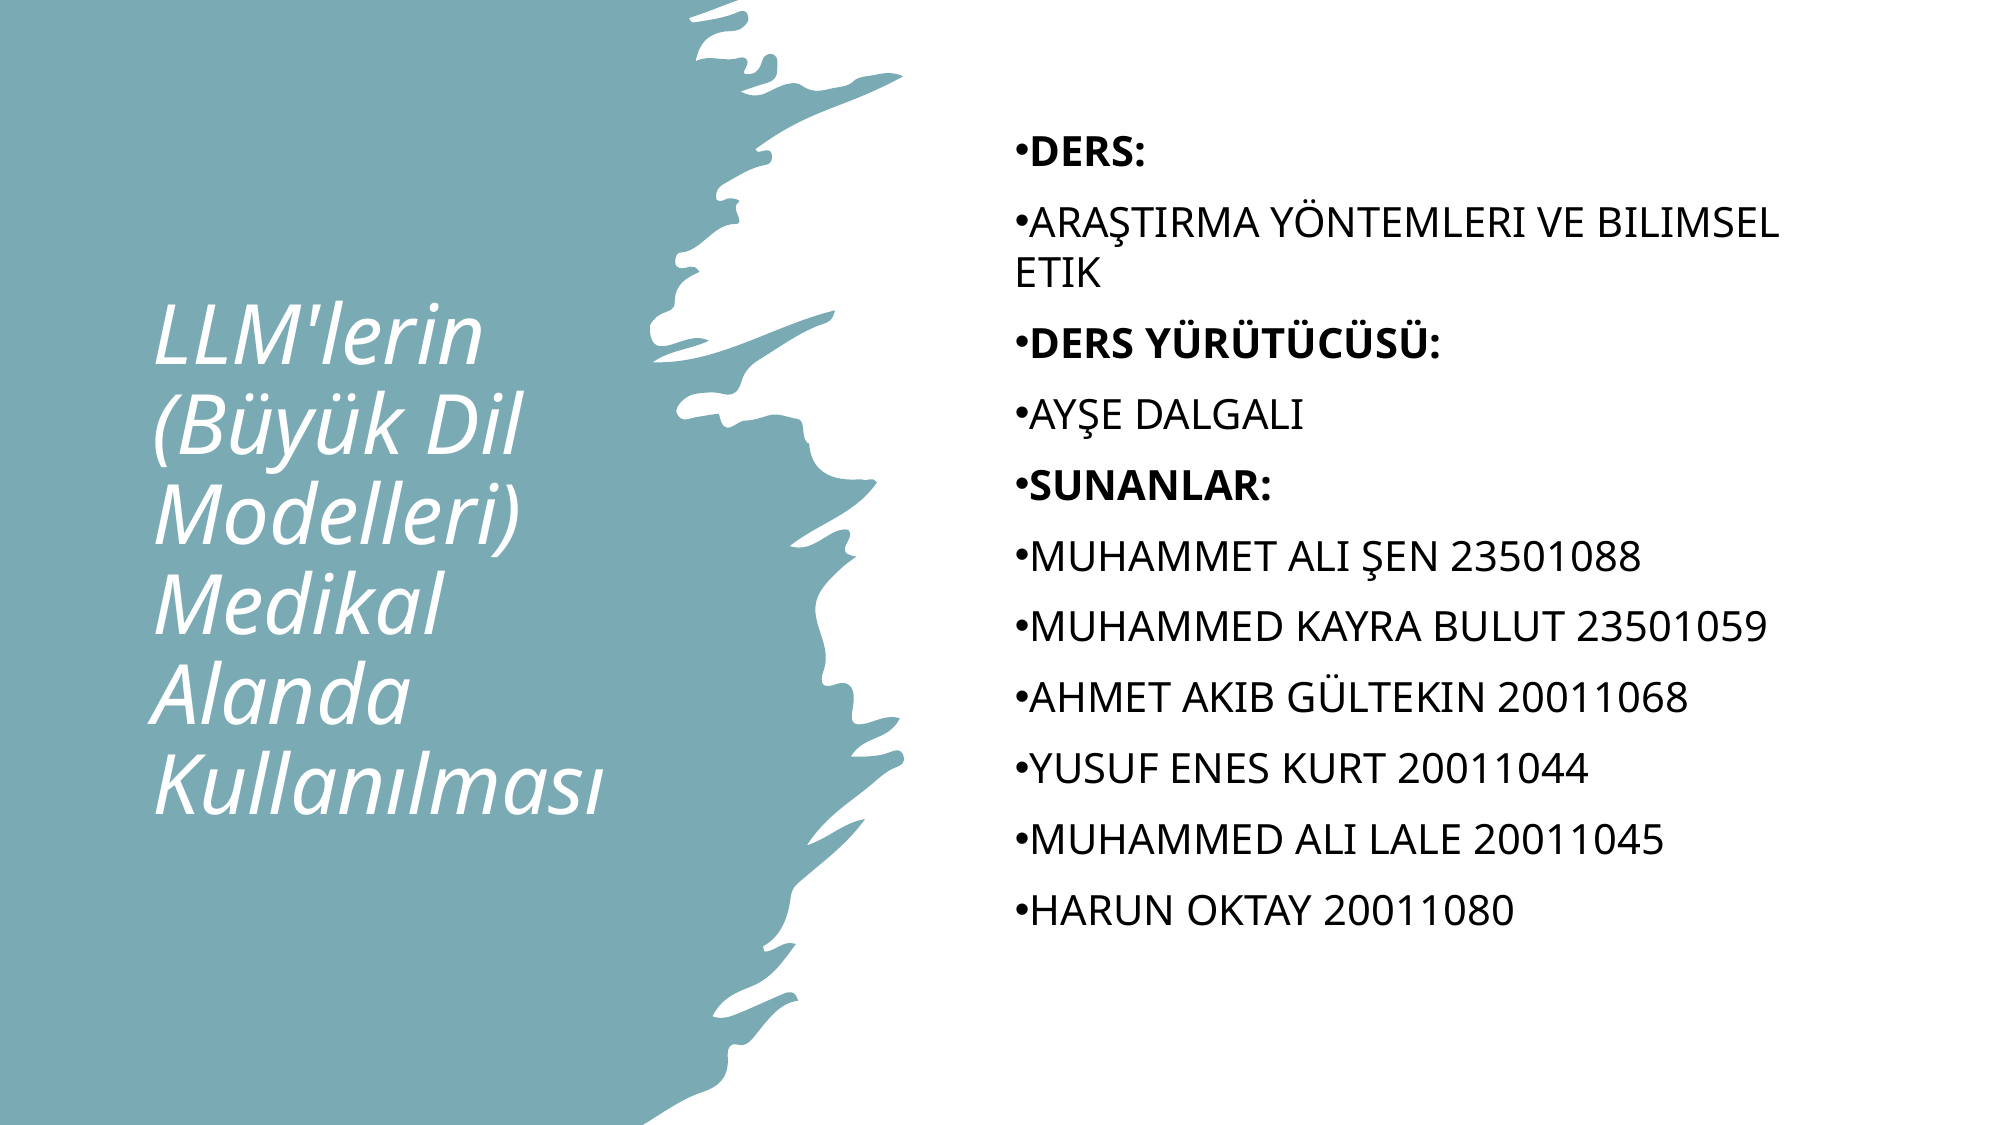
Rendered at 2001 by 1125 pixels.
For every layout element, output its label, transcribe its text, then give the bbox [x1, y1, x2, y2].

subtitle Ders: Araştırma yöntemleri ve bilimsel etik Ders yürütücüsü: Ayşe dalgalı Sunanlar: MuhammeT ali şen 23501088 Muhammed kayra bulut 23501059 Ahmet Akib Gültekin 20011068 Yusuf Enes Kurt 20011044 Muhammed Ali Lale 20011045 HARUN OKTAY 20011080 [999, 116, 1863, 1008]
text_box [0, 0, 904, 1125]
text_box [645, 0, 2000, 1125]
title LLM'lerin (Büyük Dil Modelleri) Medikal Alanda Kullanılması [137, 116, 706, 1008]
